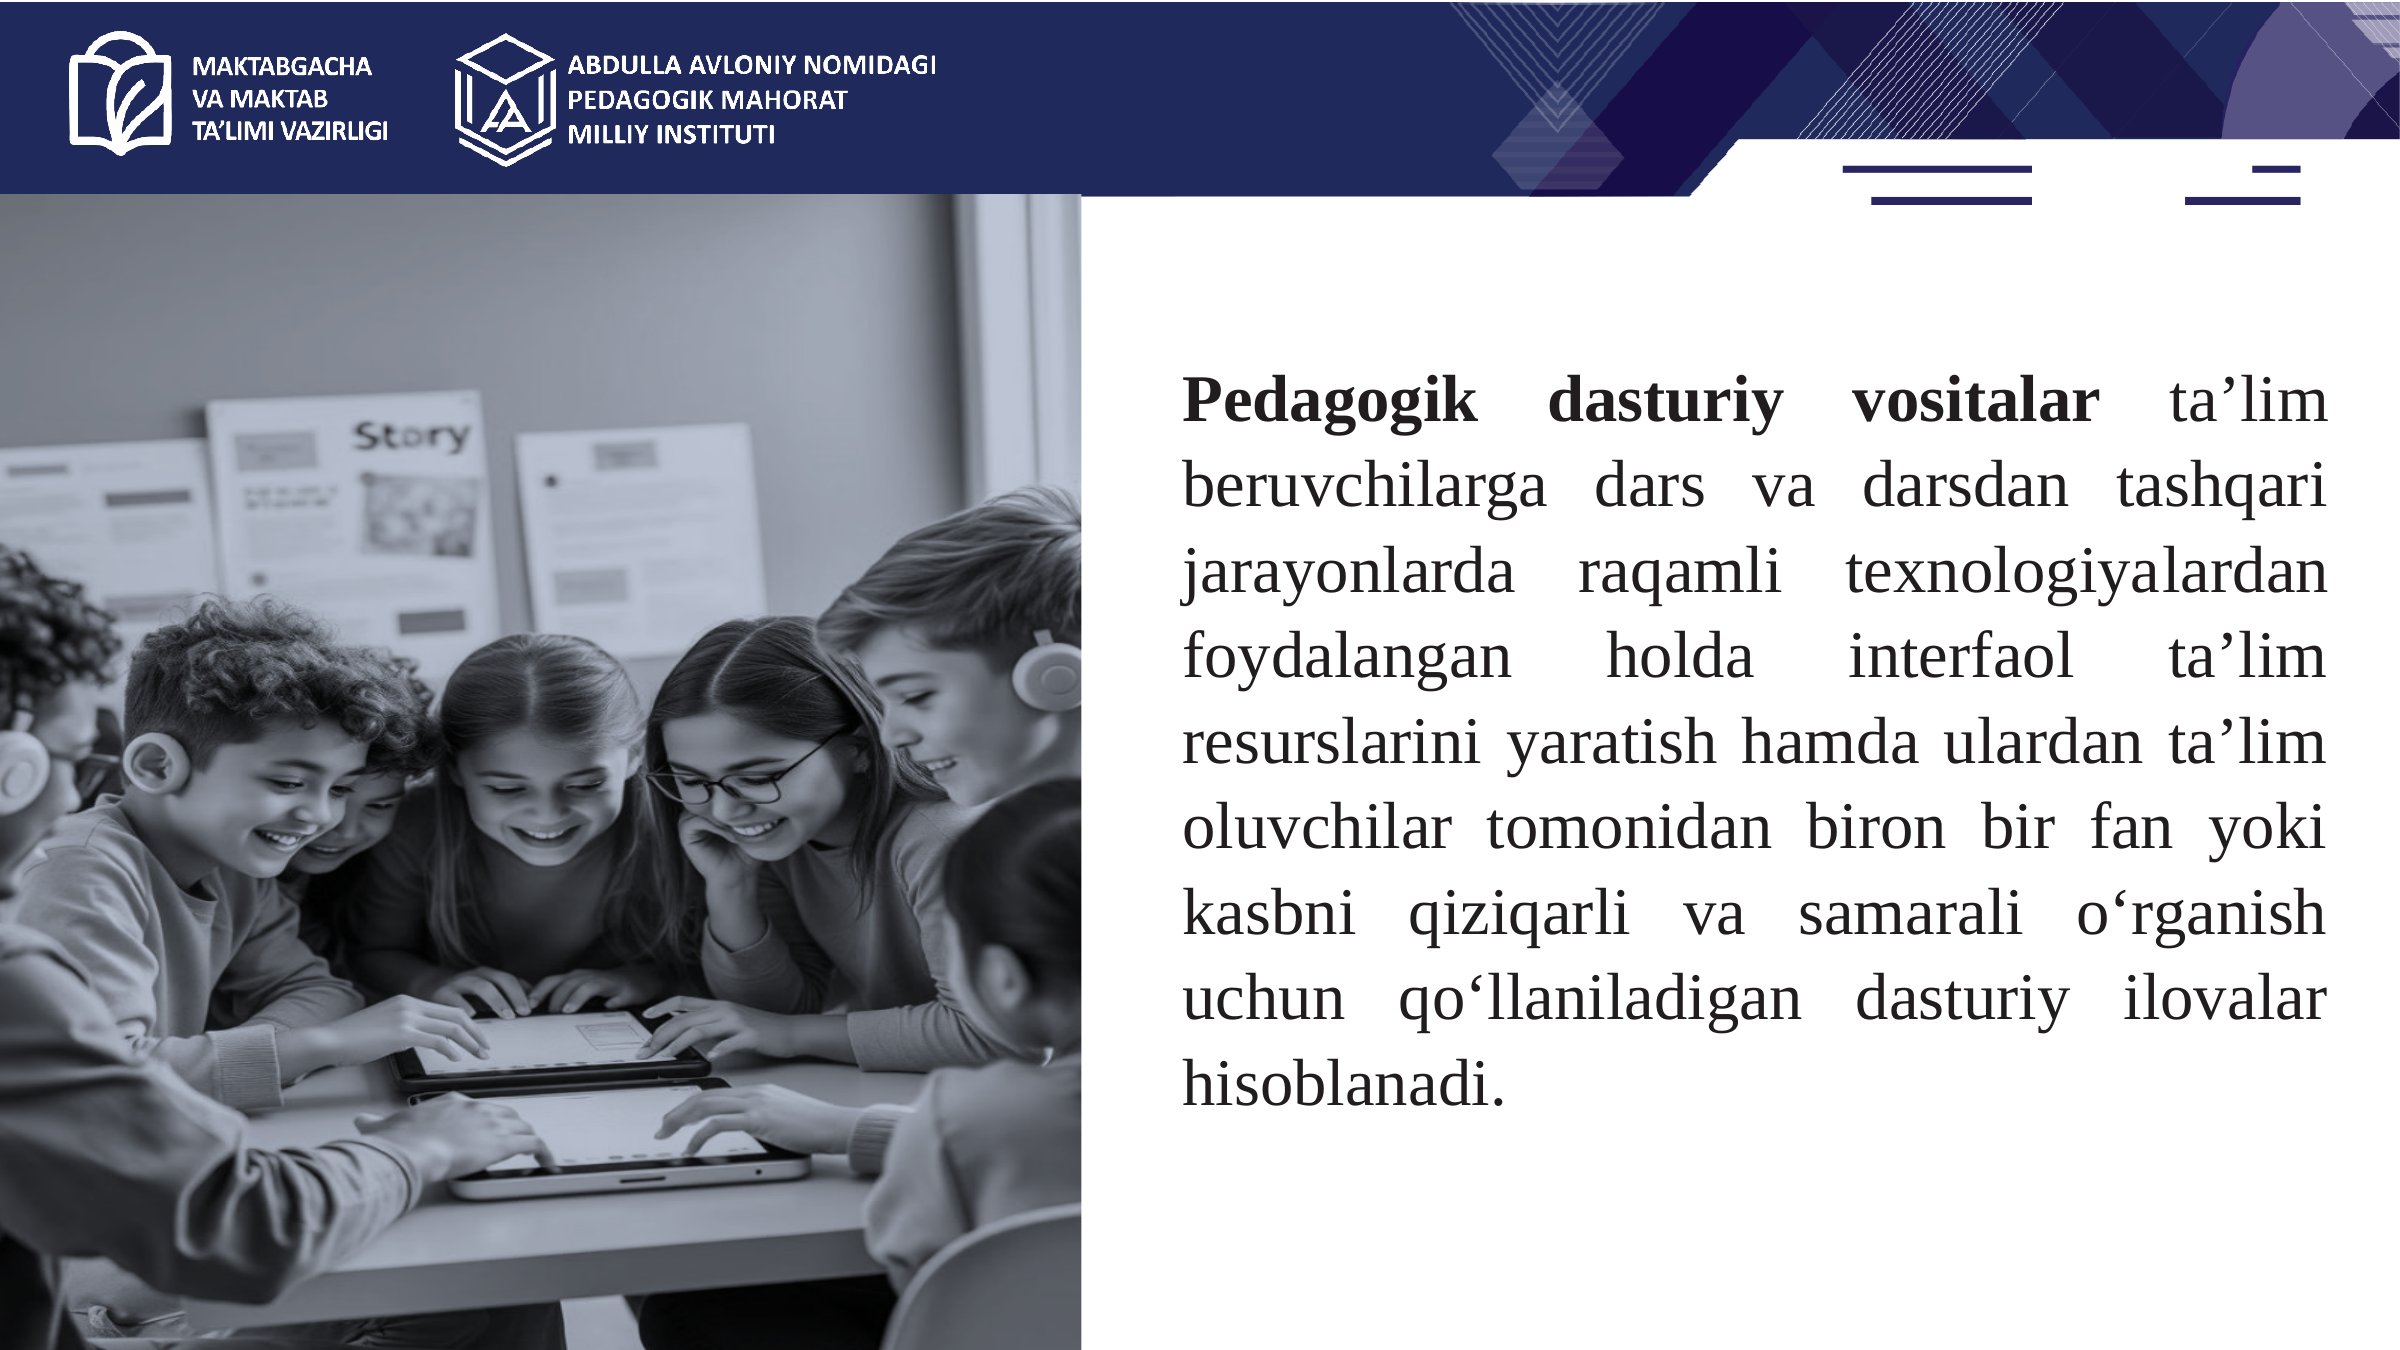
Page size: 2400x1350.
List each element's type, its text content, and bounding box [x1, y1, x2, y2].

text_box Pedagogik dasturiy vositalar taʼlim beruvchilarga dars va darsdan tashqari jarayonlarda raqamli texnologiya­lardan foydalangan holda interfaol taʼlim resurslarini yaratish hamda ulardan taʼlim oluvchilar tomonidan biron bir fan yoki kasbni qiziqarli va samarali oʻrganish uchun qoʻllaniladigan dasturiy ilovalar hisoblanadi. [1092, 341, 2345, 1126]
picture [0, 0, 2400, 1350]
